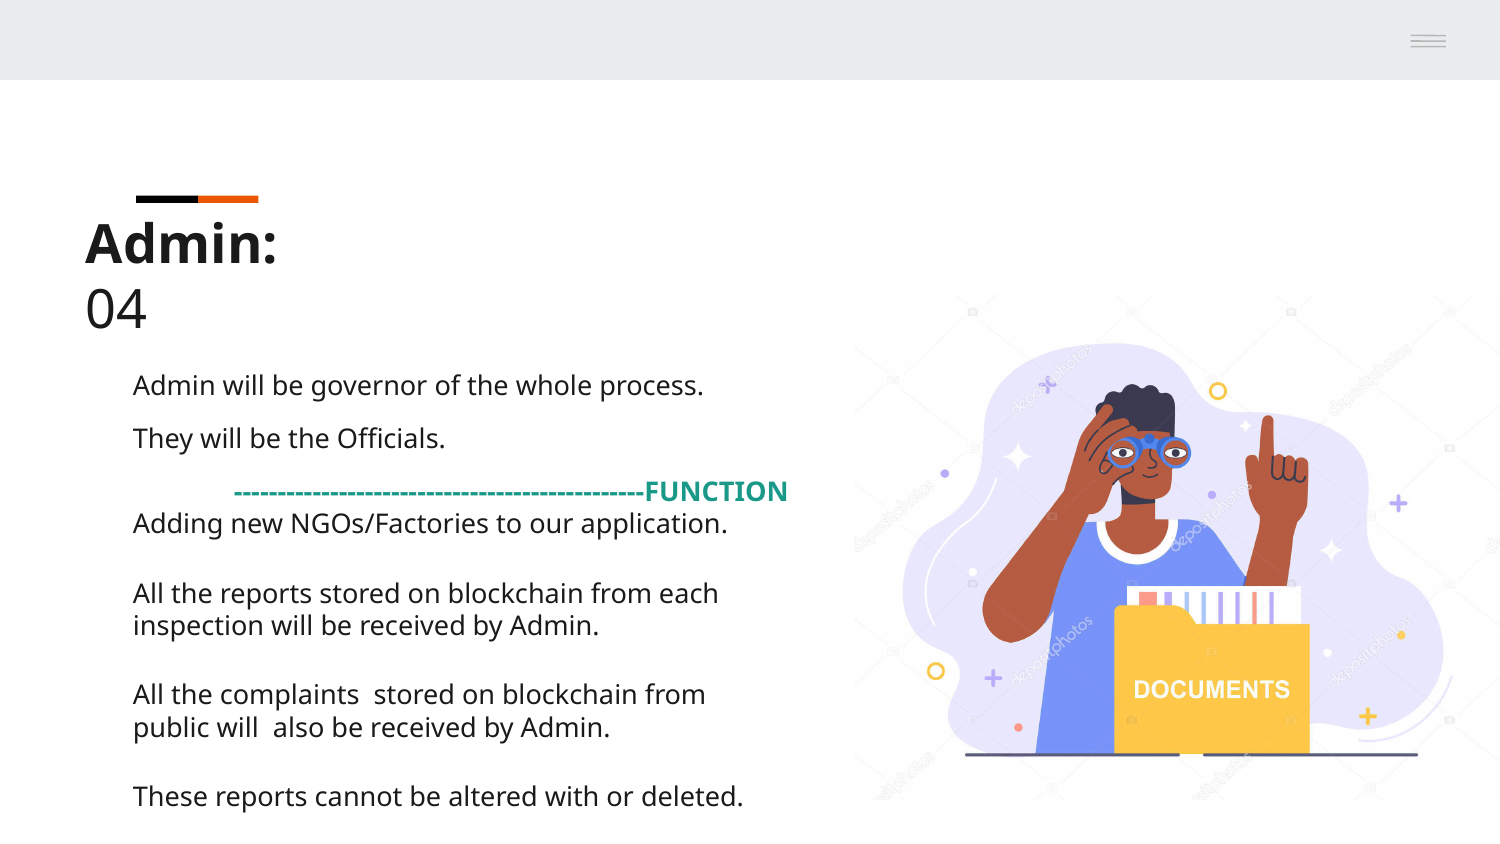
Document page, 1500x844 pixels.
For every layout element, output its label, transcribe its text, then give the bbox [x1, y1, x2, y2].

text_box Admin will be governor of the whole process. They will be the Officials. -----------------------------------------------FUNCTION Adding new NGOs/Factories to our application. All the reports stored on blockchain from each inspection will be received by Admin. All the complaints stored on blockchain from public will also be received by Admin. These reports cannot be altered with or deleted. [118, 348, 805, 792]
picture [853, 294, 1500, 801]
text_box Admin: 04 [70, 194, 757, 364]
